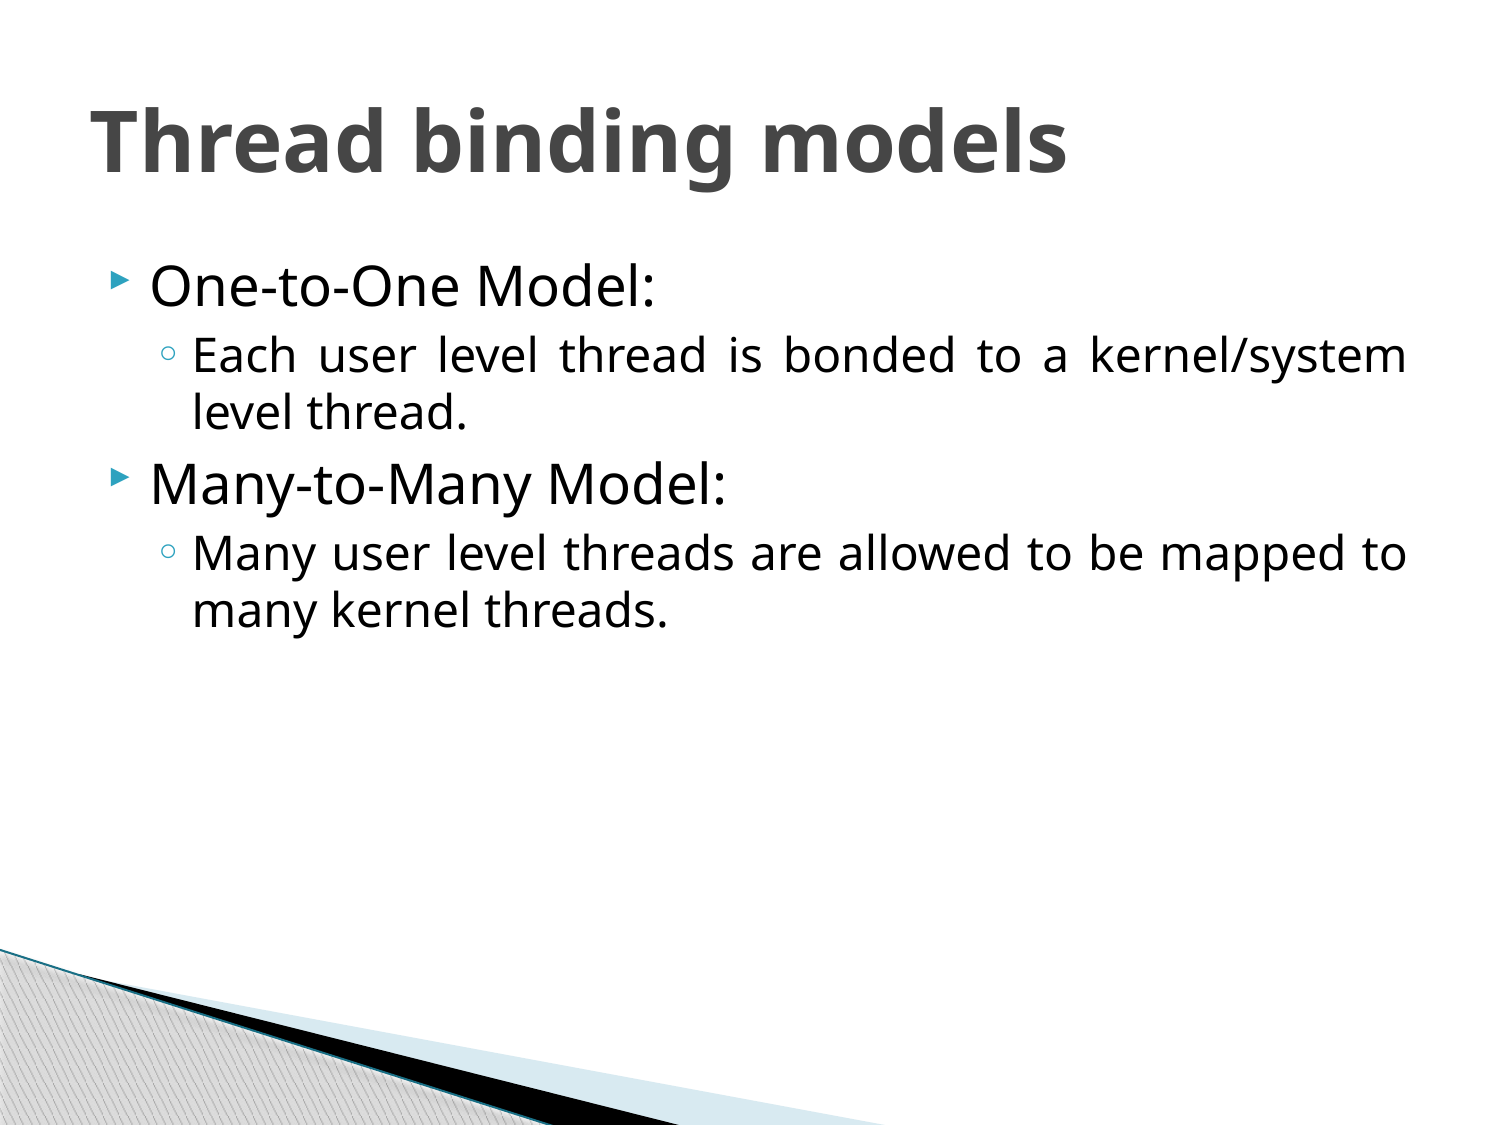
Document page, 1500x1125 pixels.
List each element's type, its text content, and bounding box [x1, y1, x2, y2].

title Thread binding models [75, 45, 1425, 233]
list One-to-One Model: Each user level thread is bonded to a kernel/system level thread. Many-to-Many Model: Many user level threads are allowed to be mapped to many kernel threads. [75, 243, 1425, 986]
